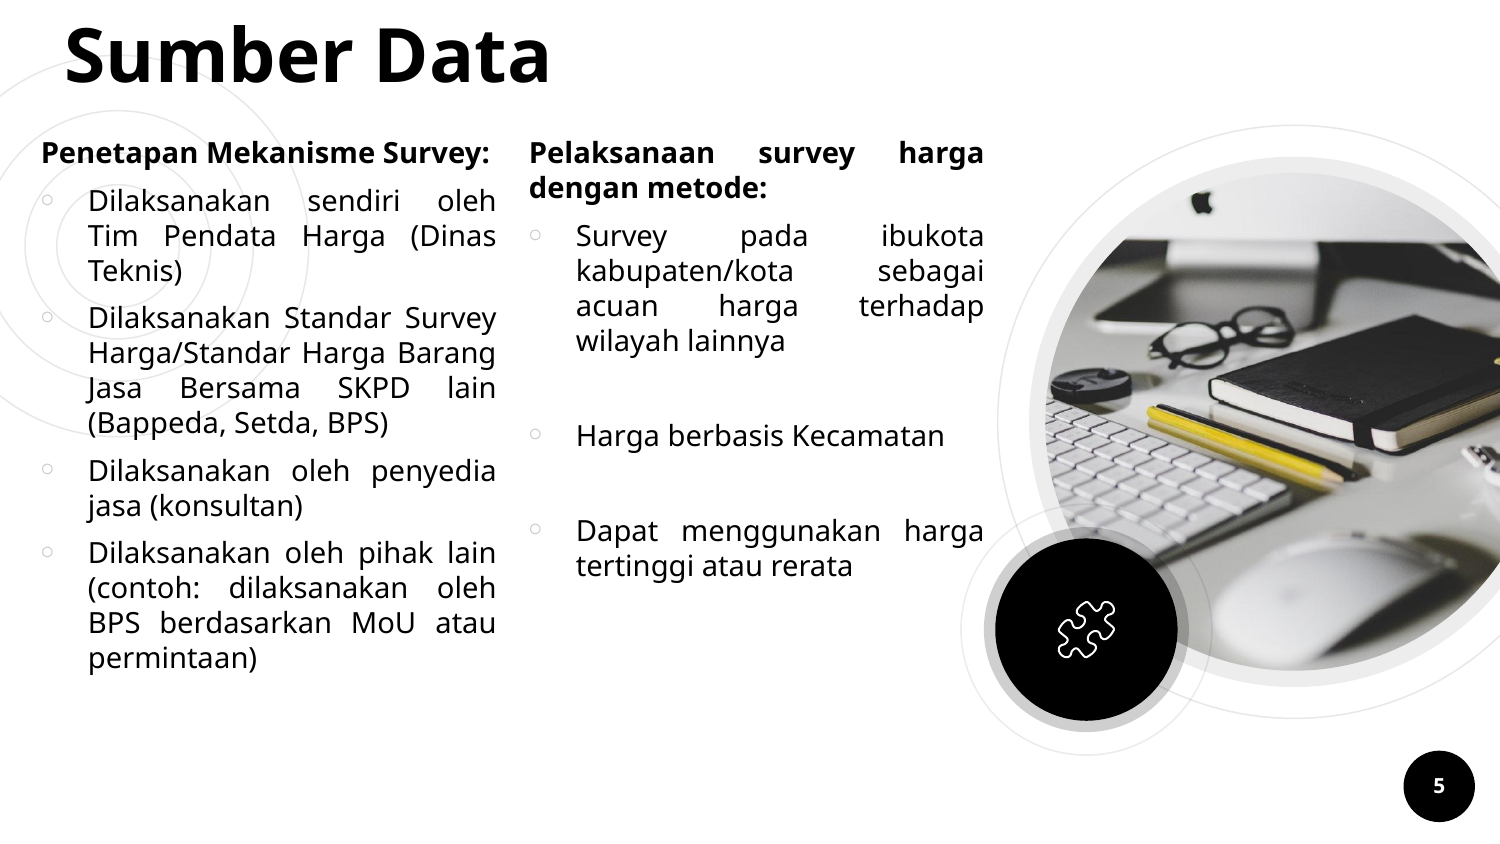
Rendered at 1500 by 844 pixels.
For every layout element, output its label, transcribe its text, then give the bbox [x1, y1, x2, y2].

text_box Pelaksanaan survey harga dengan metode: Survey pada ibukota kabupaten/kota sebagai acuan harga terhadap wilayah lainnya Harga berbasis Kecamatan Dapat menggunakan harga tertinggi atau rerata [513, 119, 1000, 779]
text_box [959, 503, 1213, 757]
picture [1045, 172, 1500, 671]
list Penetapan Mekanisme Survey: Dilaksanakan sendiri oleh Tim Pendata Harga (Dinas Teknis) Dilaksanakan Standar Survey Harga/Standar Harga Barang Jasa Bersama SKPD lain (Bappeda, Setda, BPS) Dilaksanakan oleh penyedia jasa (konsultan) Dilaksanakan oleh pihak lain (contoh: dilaksanakan oleh BPS berdasarkan MoU atau permintaan) [25, 119, 512, 779]
slide_number 5 [1403, 750, 1475, 823]
text_box Sumber Data [49, 0, 906, 112]
